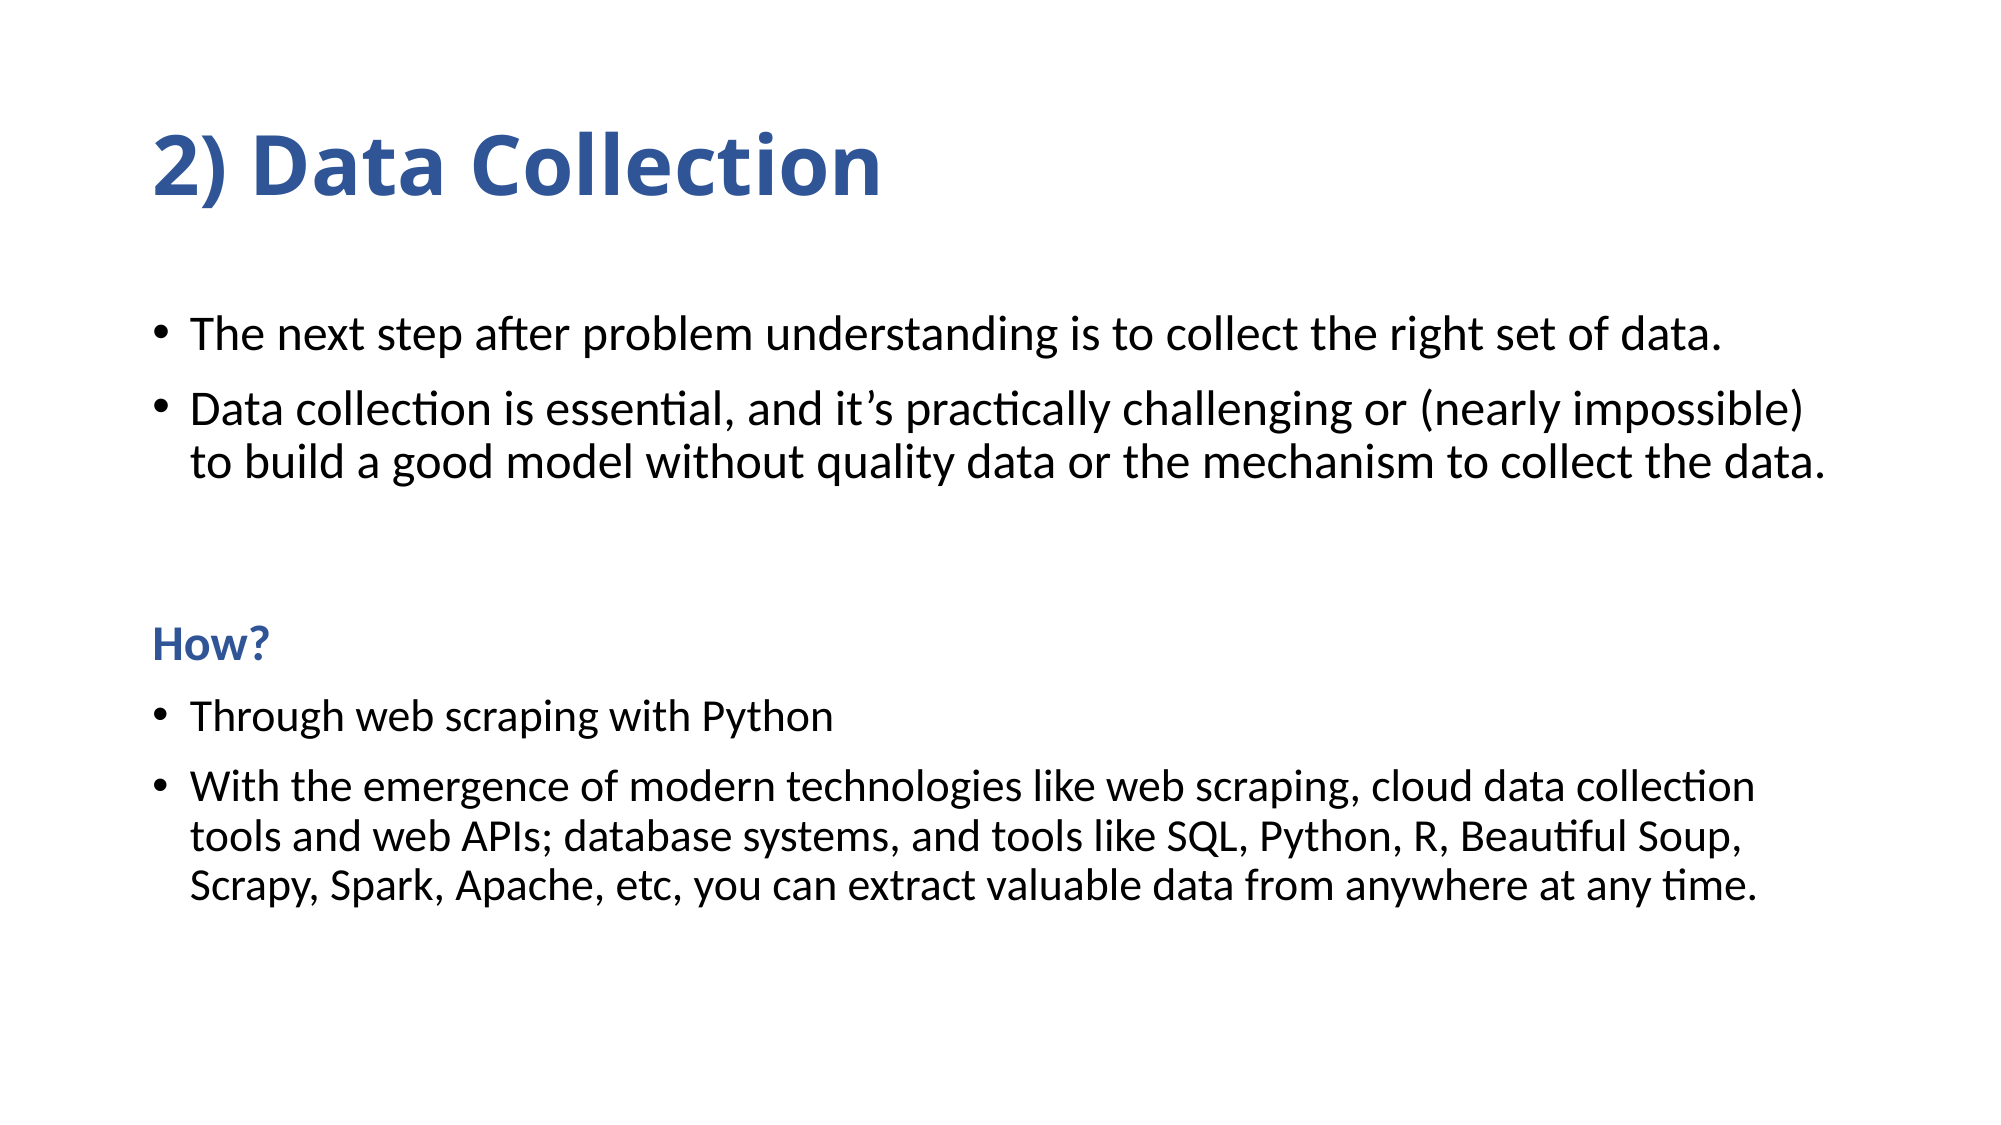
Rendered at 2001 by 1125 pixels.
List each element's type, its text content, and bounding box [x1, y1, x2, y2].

list The next step after problem understanding is to collect the right set of data. Data collection is essential, and it’s practically challenging or (nearly impossible) to build a good model without quality data or the mechanism to collect the data. How? Through web scraping with Python With the emergence of modern technologies like web scraping, cloud data collection tools and web APIs; database systems, and tools like SQL, Python, R, Beautiful Soup, Scrapy, Spark, Apache, etc, you can extract valuable data from anywhere at any time. [137, 299, 1863, 1014]
title 2) Data Collection [137, 59, 1863, 278]
